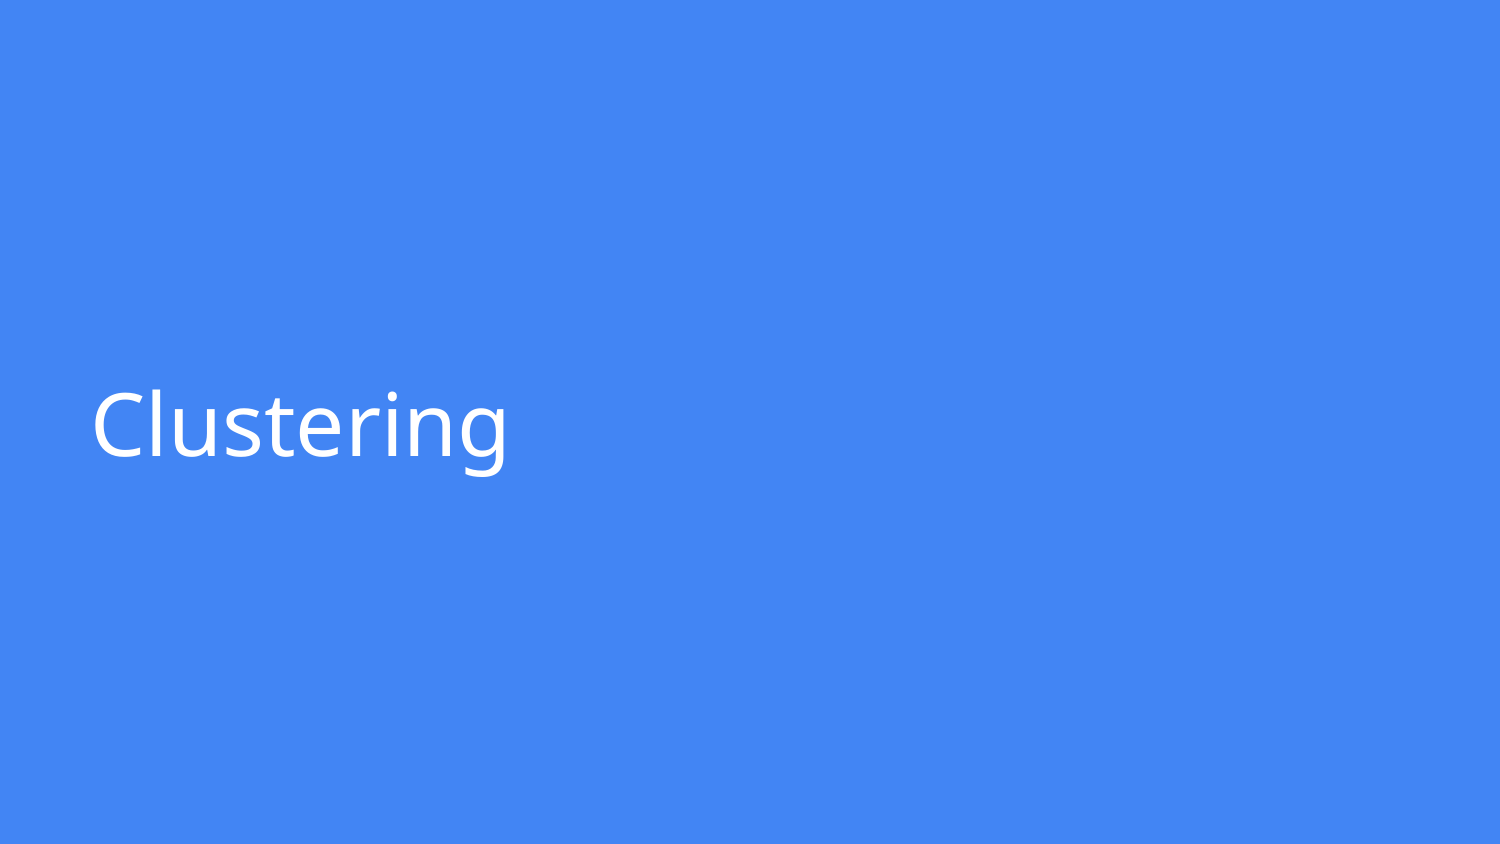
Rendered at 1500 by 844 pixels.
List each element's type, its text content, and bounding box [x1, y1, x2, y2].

title Clustering [75, 338, 1425, 505]
